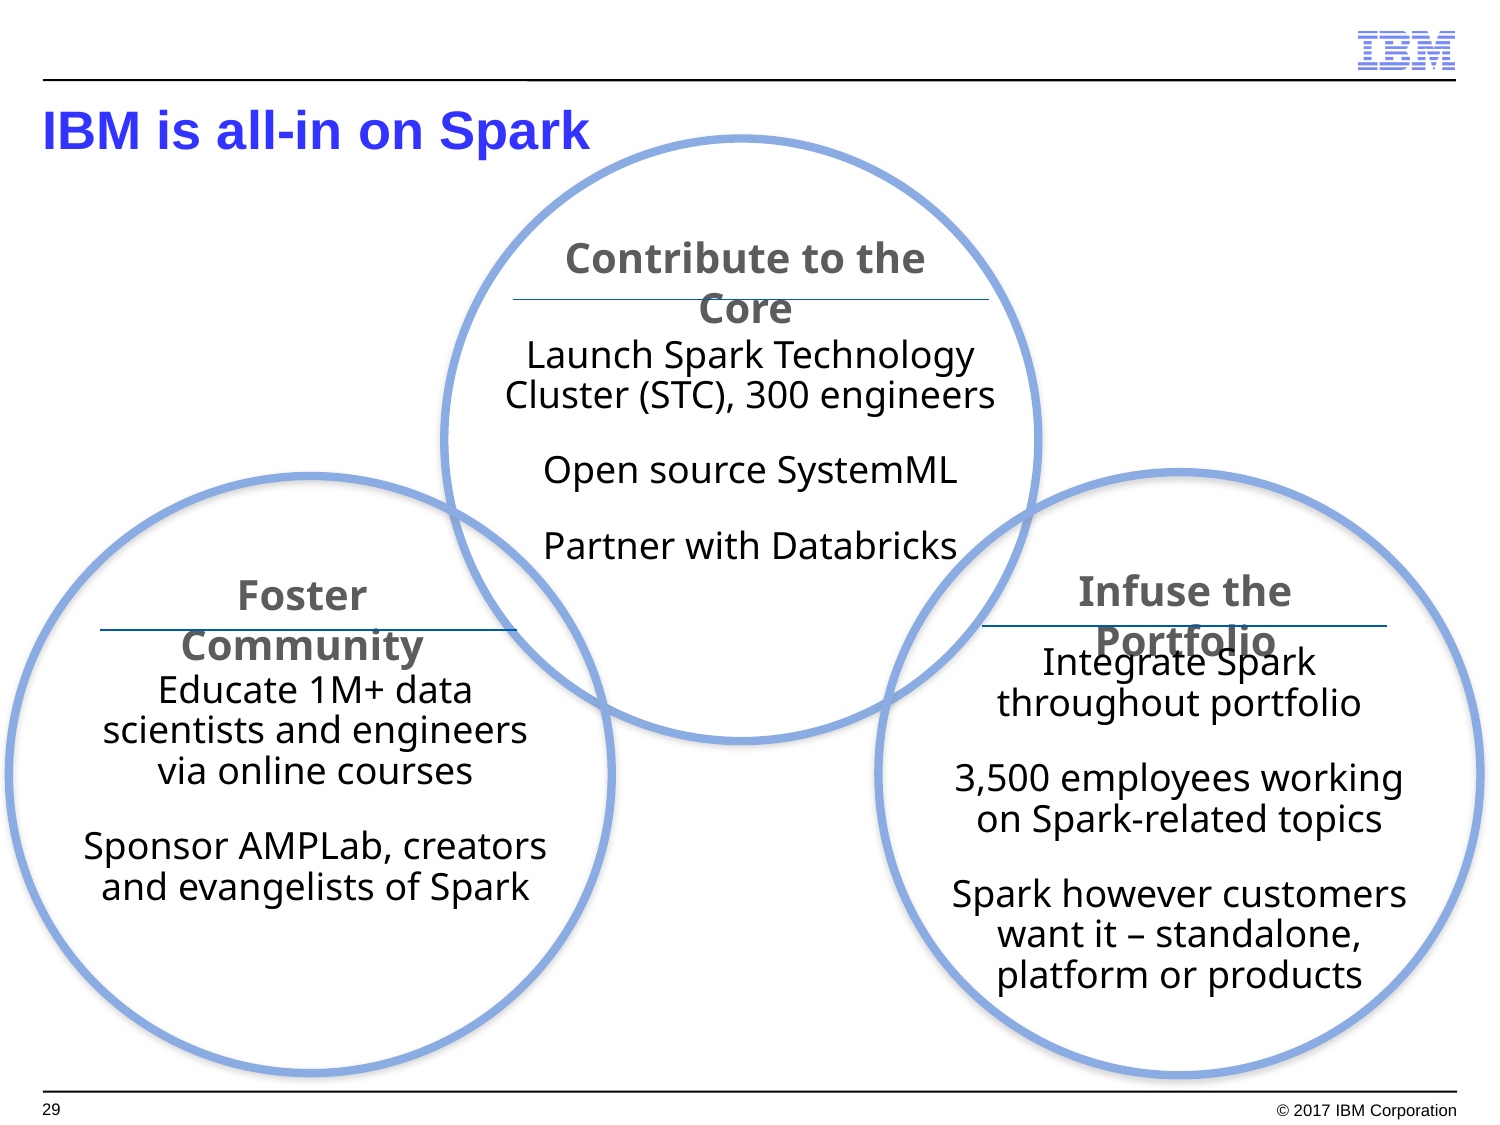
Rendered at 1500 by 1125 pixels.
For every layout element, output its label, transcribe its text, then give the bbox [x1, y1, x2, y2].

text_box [8, 475, 612, 1074]
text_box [878, 471, 1481, 1076]
picture [1358, 31, 1455, 70]
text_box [444, 138, 1052, 742]
title IBM is all-in on Spark [27, 88, 1472, 187]
